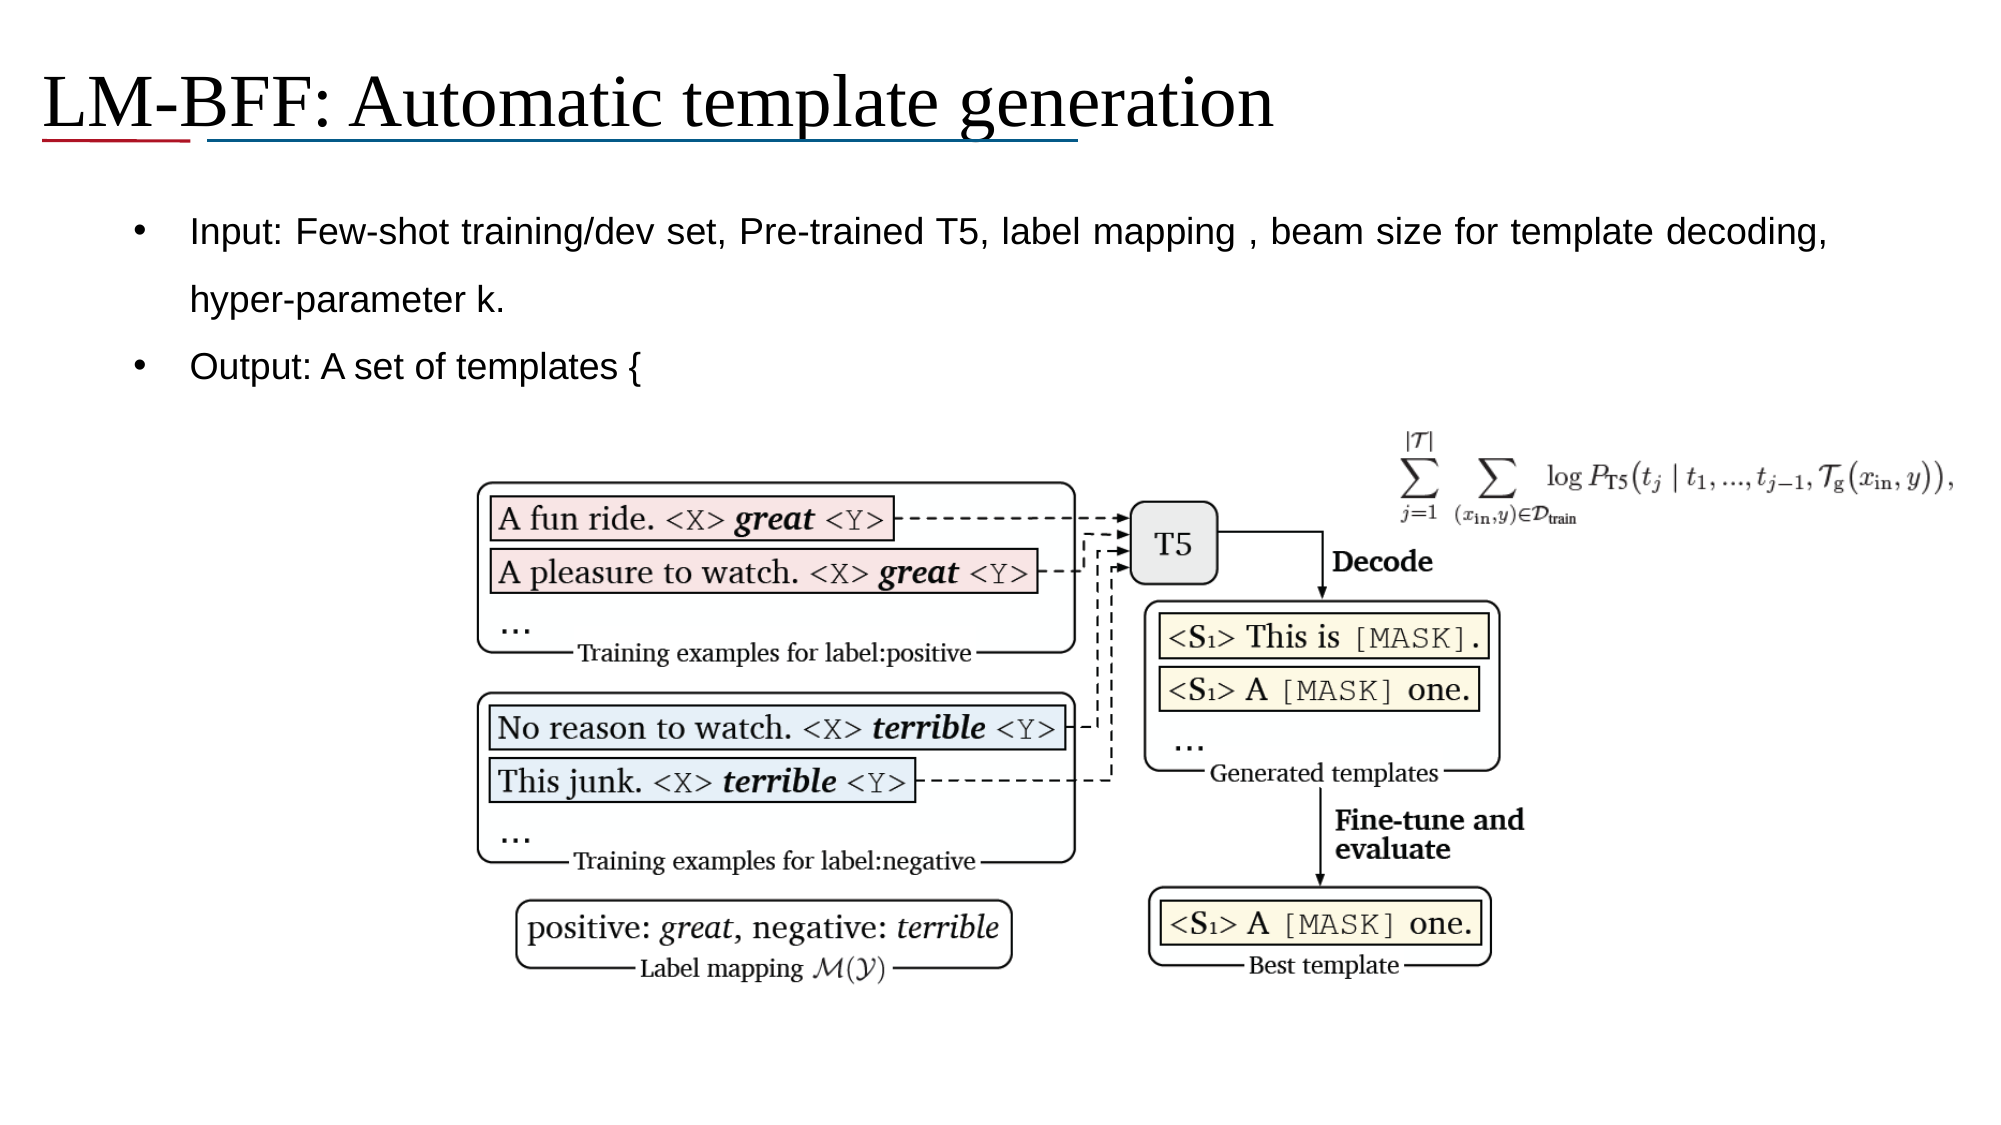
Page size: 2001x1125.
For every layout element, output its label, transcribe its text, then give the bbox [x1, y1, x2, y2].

title LM-BFF: Automatic template generation [27, 0, 1753, 211]
picture [464, 421, 1953, 994]
